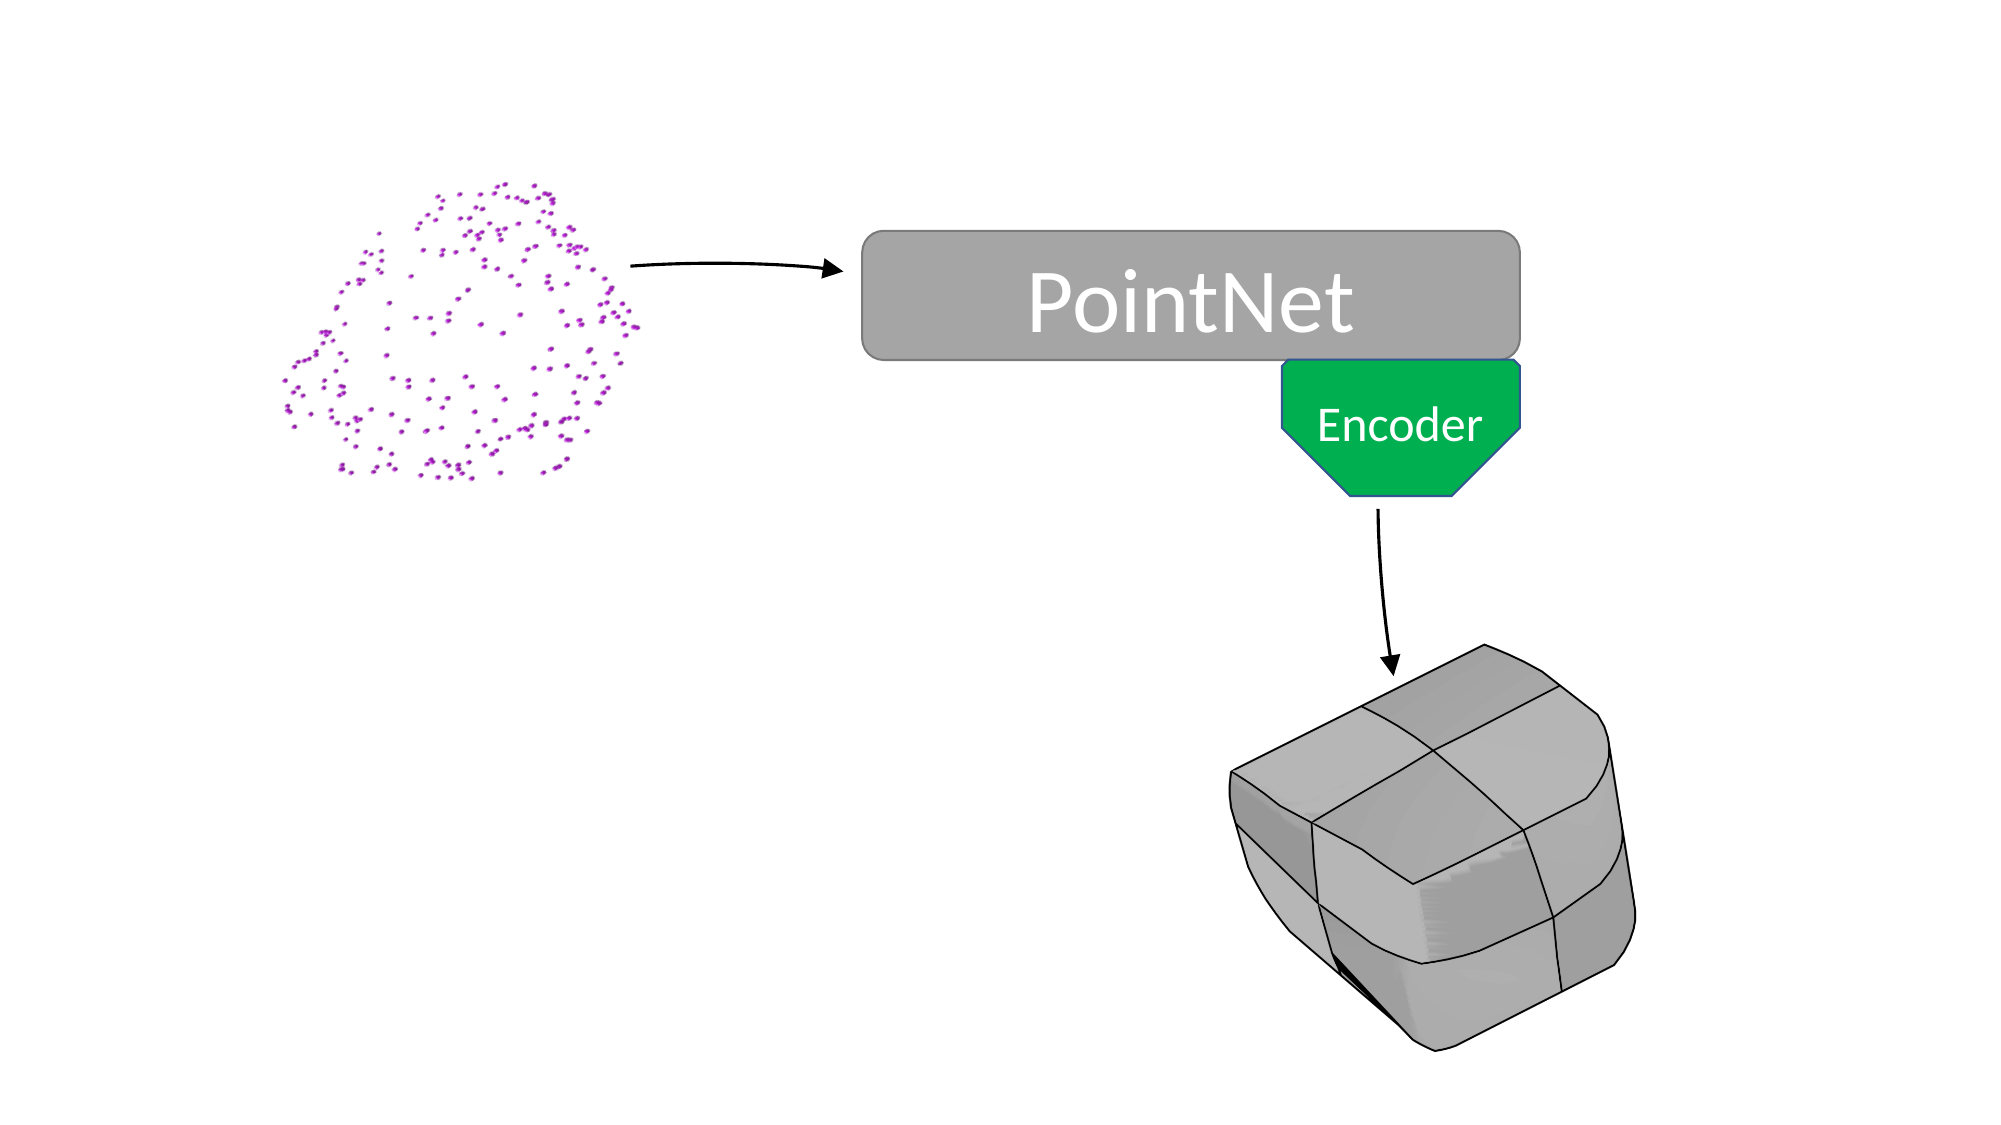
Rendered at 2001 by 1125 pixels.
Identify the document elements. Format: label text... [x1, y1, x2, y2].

text_box [1377, 508, 1401, 626]
picture [1190, 626, 1653, 1093]
text_box [1311, 459, 1491, 498]
text_box PointNet [861, 229, 1521, 362]
text_box Encoder [1302, 383, 1513, 459]
picture [137, 49, 774, 700]
text_box [673, 258, 844, 280]
text_box [1280, 358, 1521, 450]
